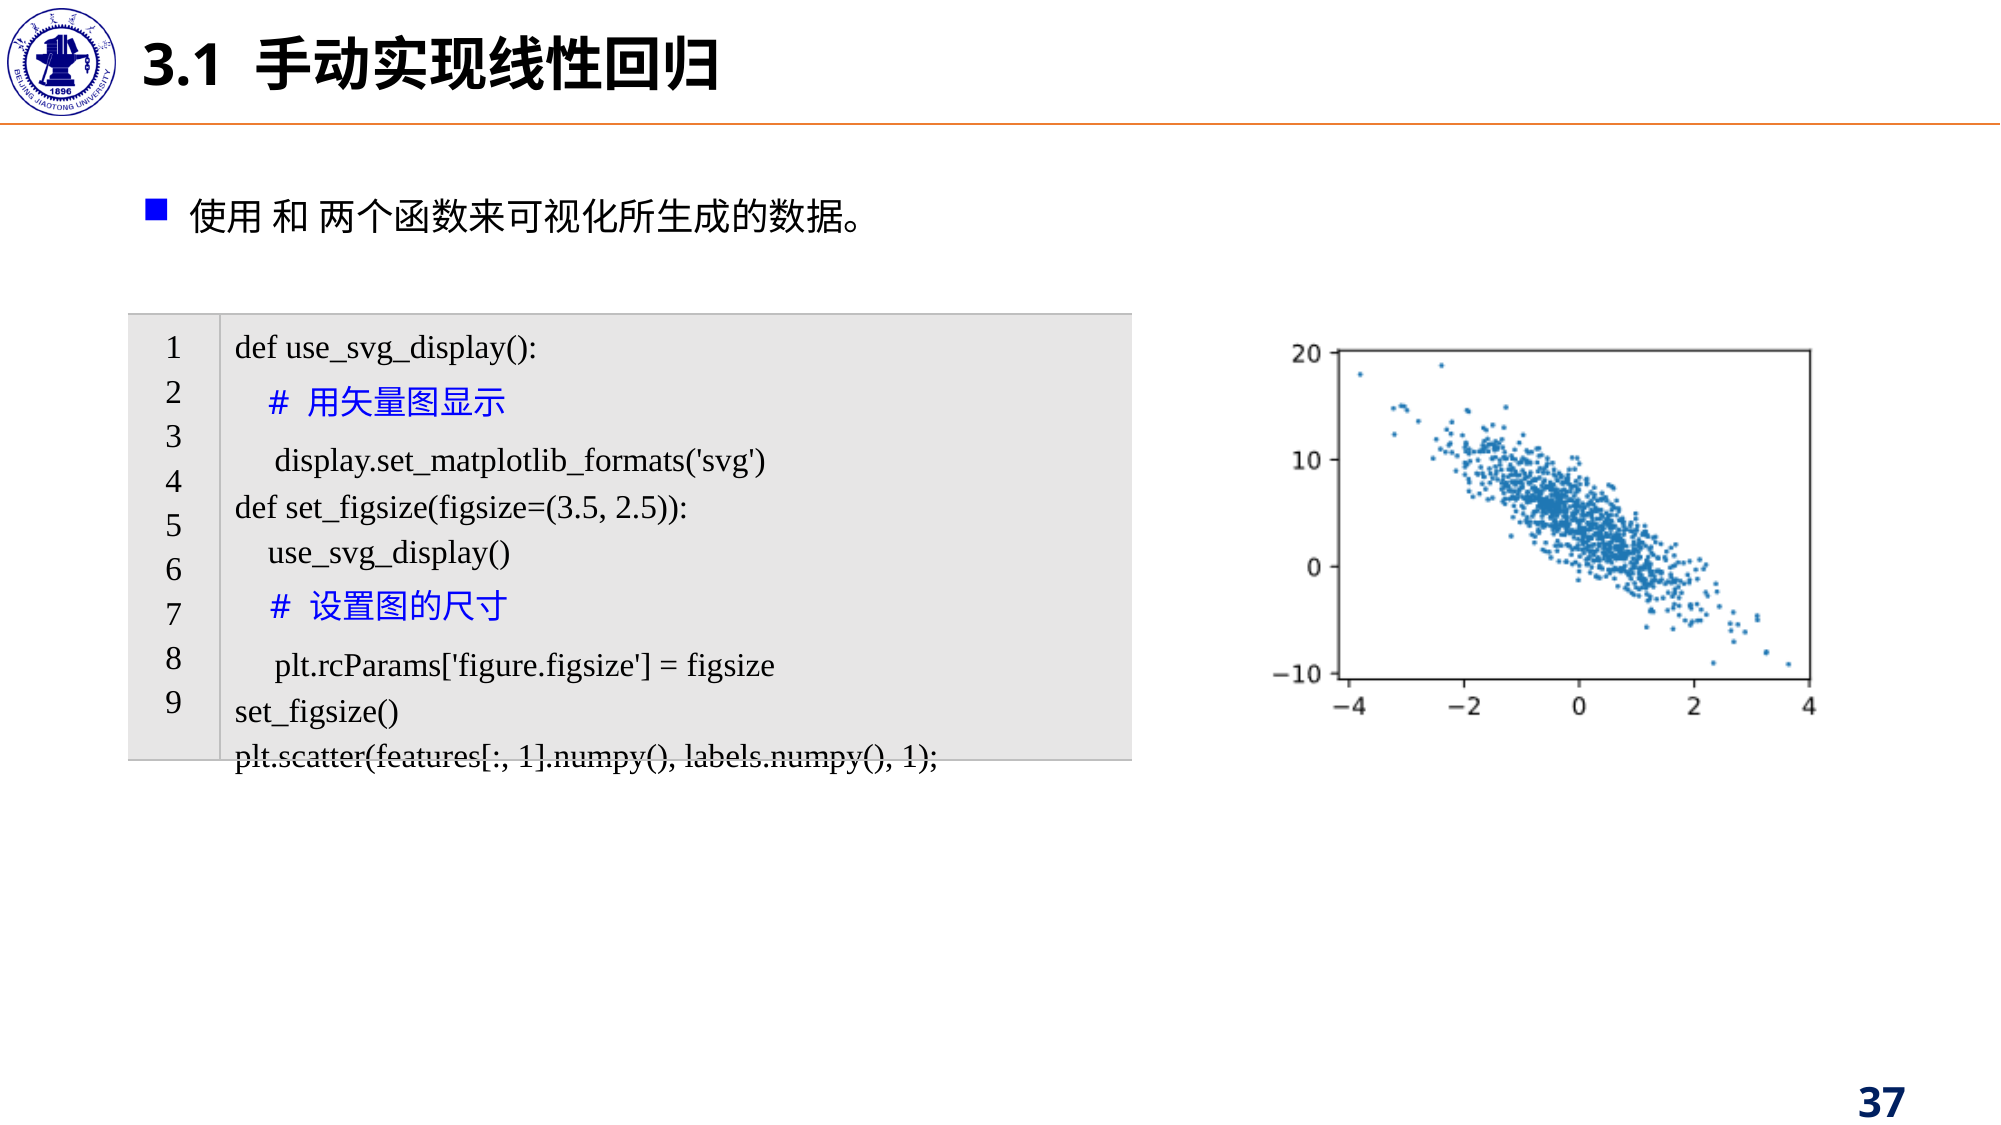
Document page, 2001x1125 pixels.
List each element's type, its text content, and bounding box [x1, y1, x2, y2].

table_header def use_svg_display(): # 用矢量图显示 display.set_matplotlib_formats('svg') def set_figsize(figsize=(3.5, 2.5)): use_svg_display() # 设置图的尺寸 plt.rcParams['figure.figsize'] = figsize set_figsize() plt.scatter(features[:, 1].numpy(), labels.numpy(), 1); [221, 315, 1132, 759]
picture [1241, 325, 1958, 746]
picture [7, 8, 116, 116]
table_header 1 2 3 4 5 6 7 8 9 [128, 315, 219, 759]
text_box 3.1 手动实现线性回归 [127, 19, 1958, 105]
